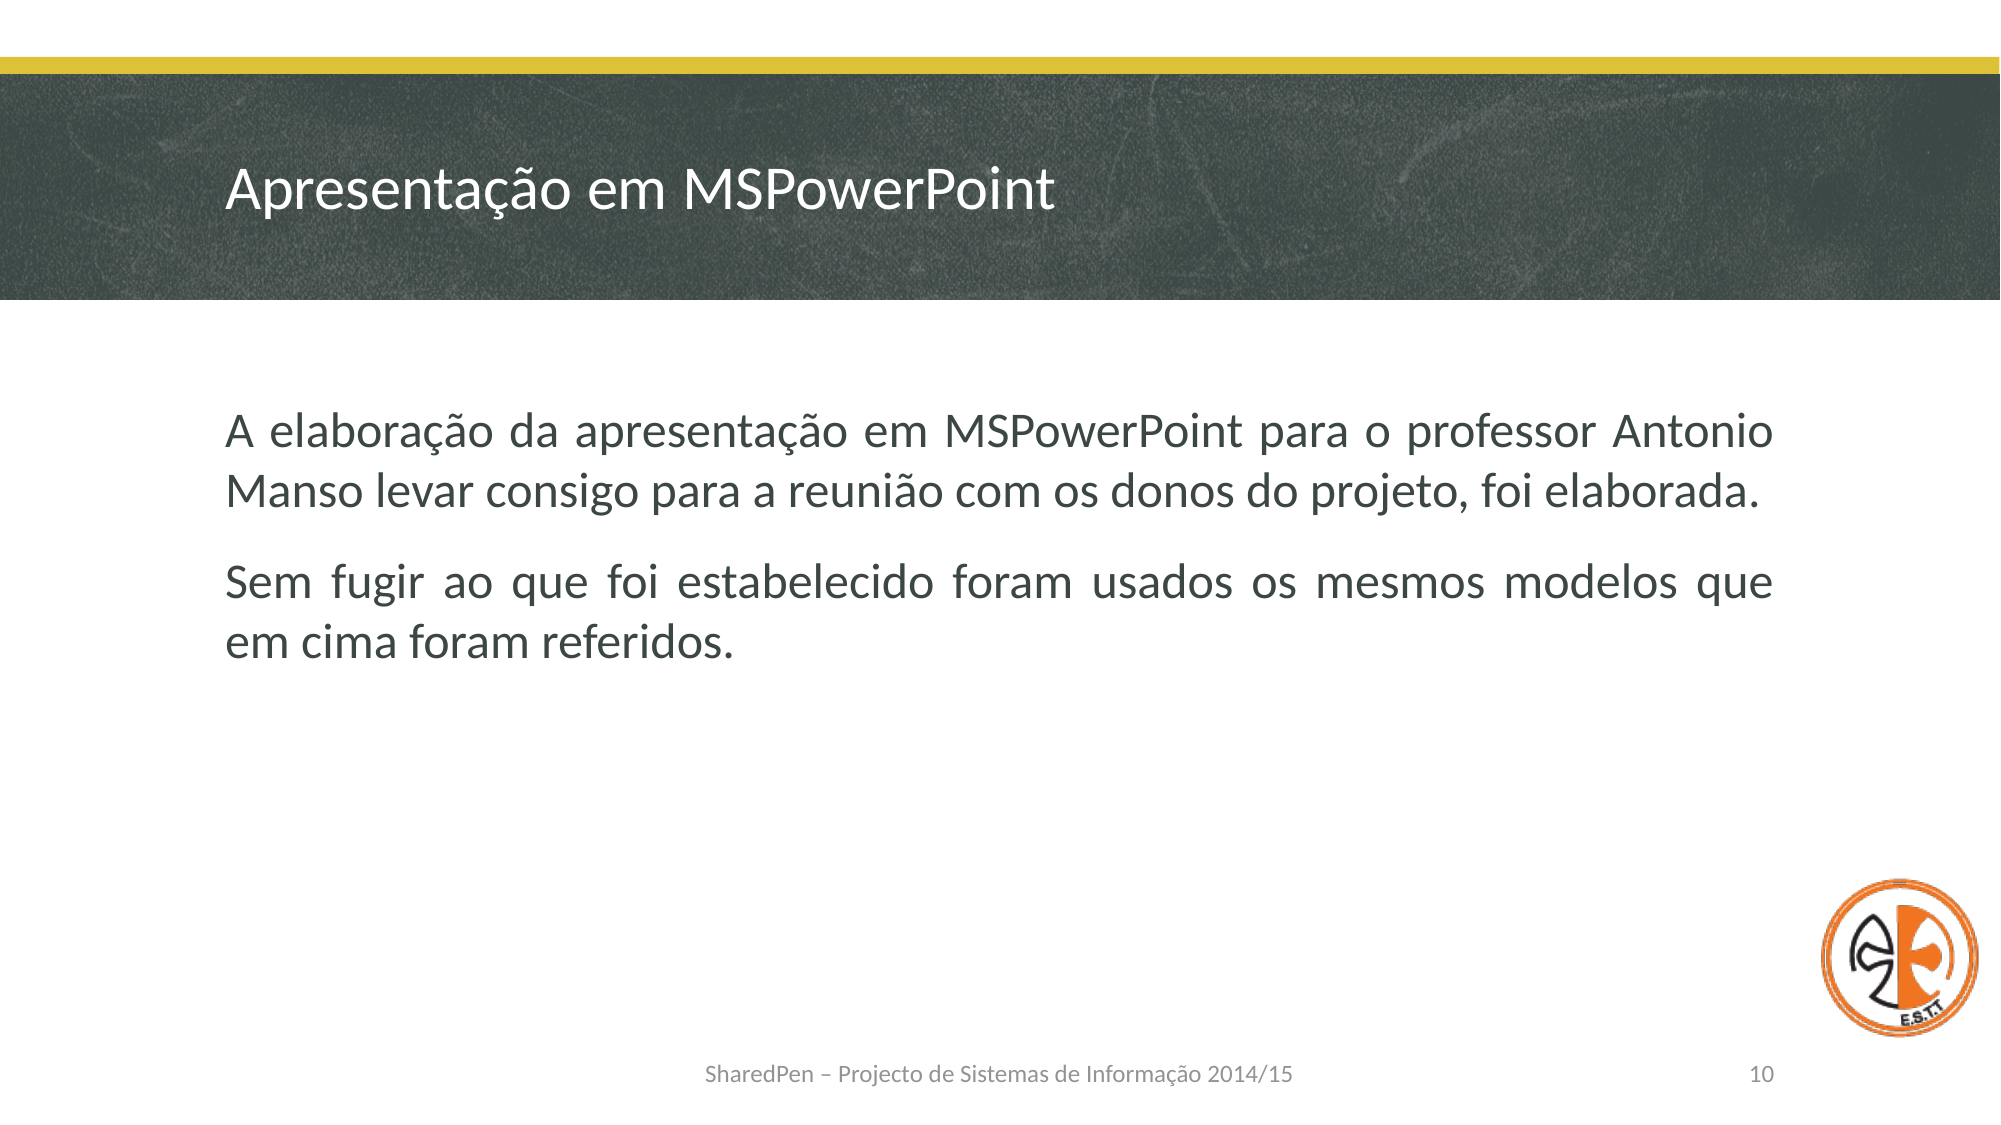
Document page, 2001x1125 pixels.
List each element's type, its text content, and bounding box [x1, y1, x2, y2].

slide_number 10 [1466, 1042, 1790, 1103]
picture [0, 74, 2000, 300]
title Apresentação em MSPowerPoint [210, 76, 1790, 300]
picture [1800, 876, 2000, 1043]
text_box A elaboração da apresentação em MSPowerPoint para o professor Antonio Manso levar consigo para a reunião com os donos do projeto, foi elaborada. Sem fugir ao que foi estabelecido foram usados os mesmos modelos que em cima foram referidos. [209, 389, 1790, 1005]
footer SharedPen – Projecto de Sistemas de Informação 2014/15 [533, 1042, 1466, 1103]
